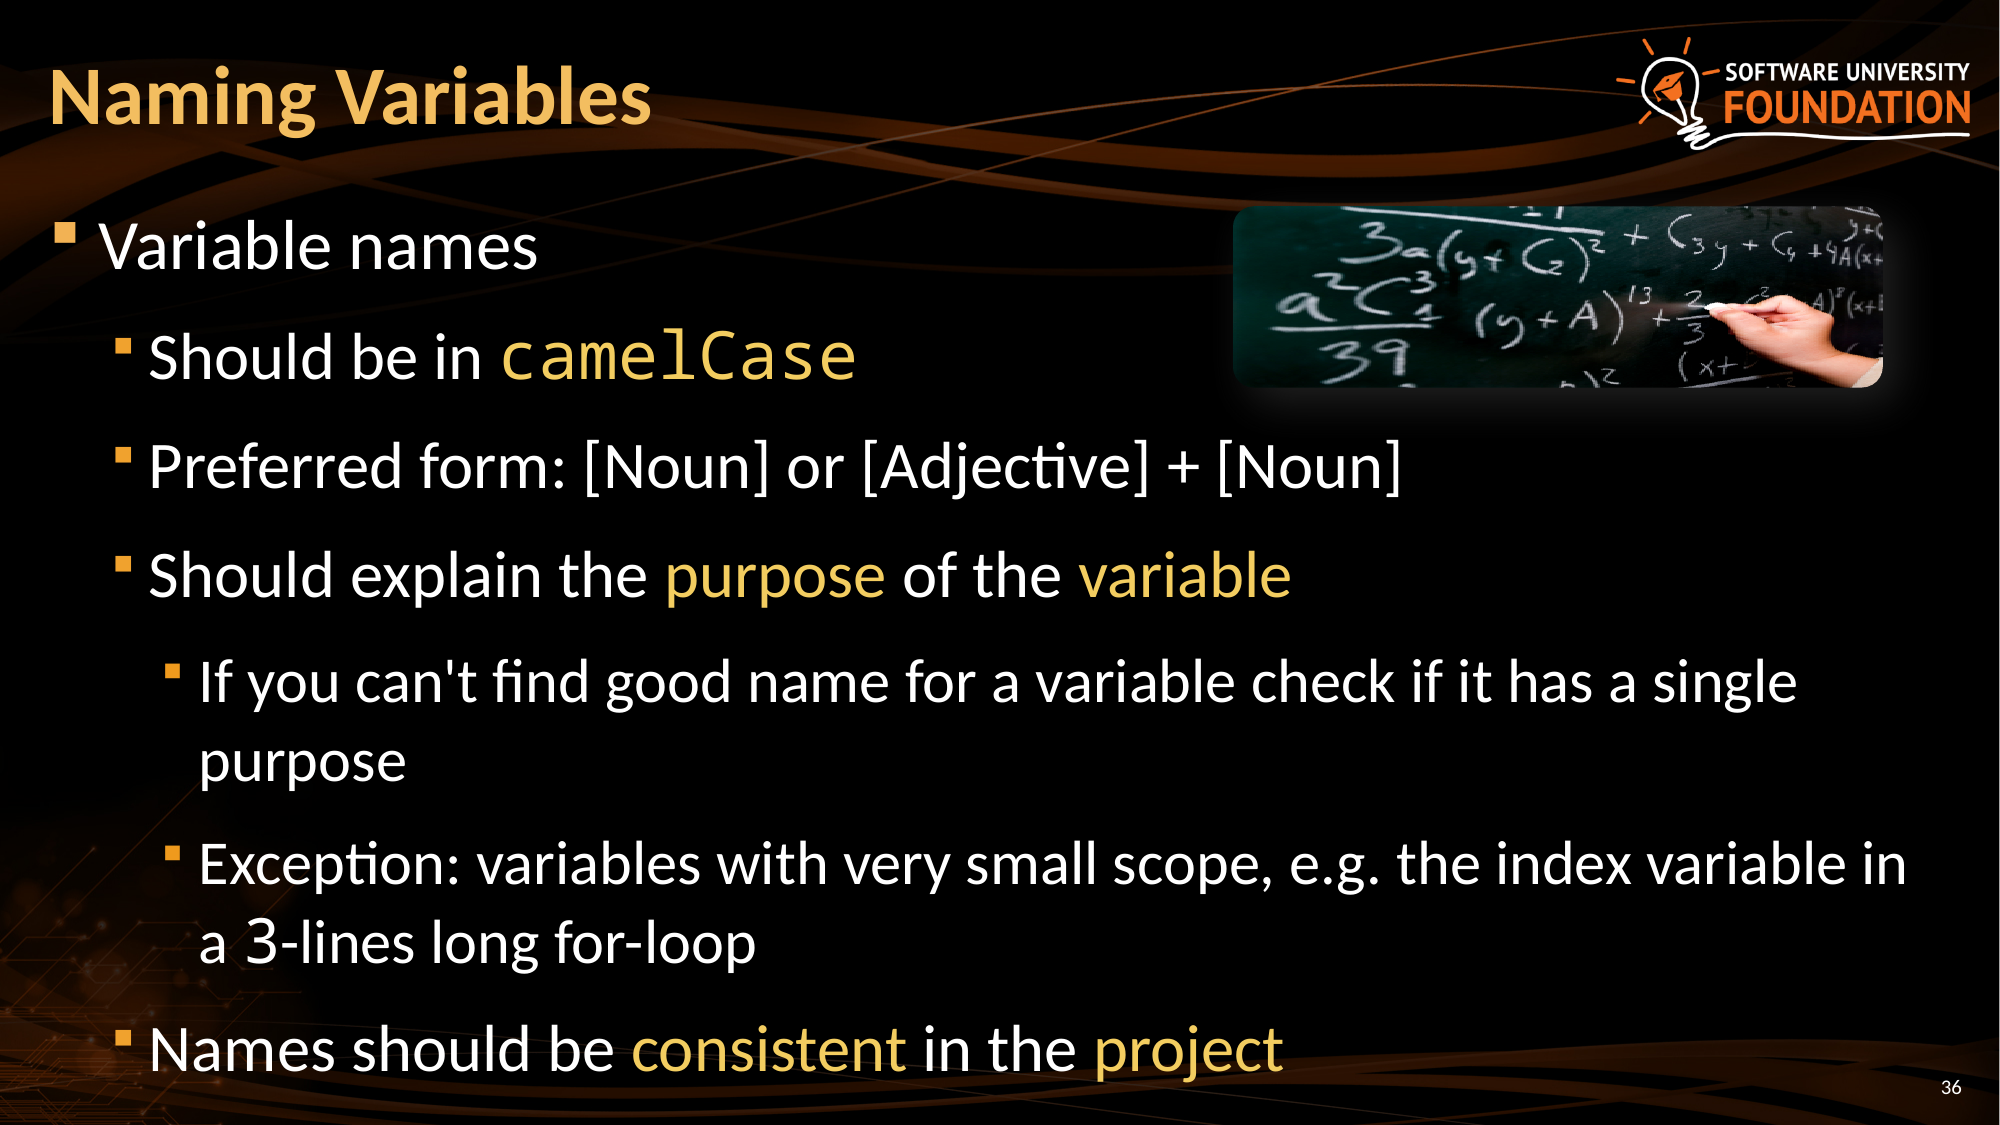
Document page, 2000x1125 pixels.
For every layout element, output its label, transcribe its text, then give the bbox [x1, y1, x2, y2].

picture [0, 0, 2000, 1125]
title Naming Variables [30, 6, 1602, 189]
list Variable names Should be in camelCase Preferred form: [Noun] or [Adjective] + [Noun] Should explain the purpose of the variable If you can't find good name for a variable check if it has a single purpose Exception: variables with very small scope, e.g. the index variable in a 3-lines long for-loop Names should be consistent in the project [31, 188, 1968, 1103]
